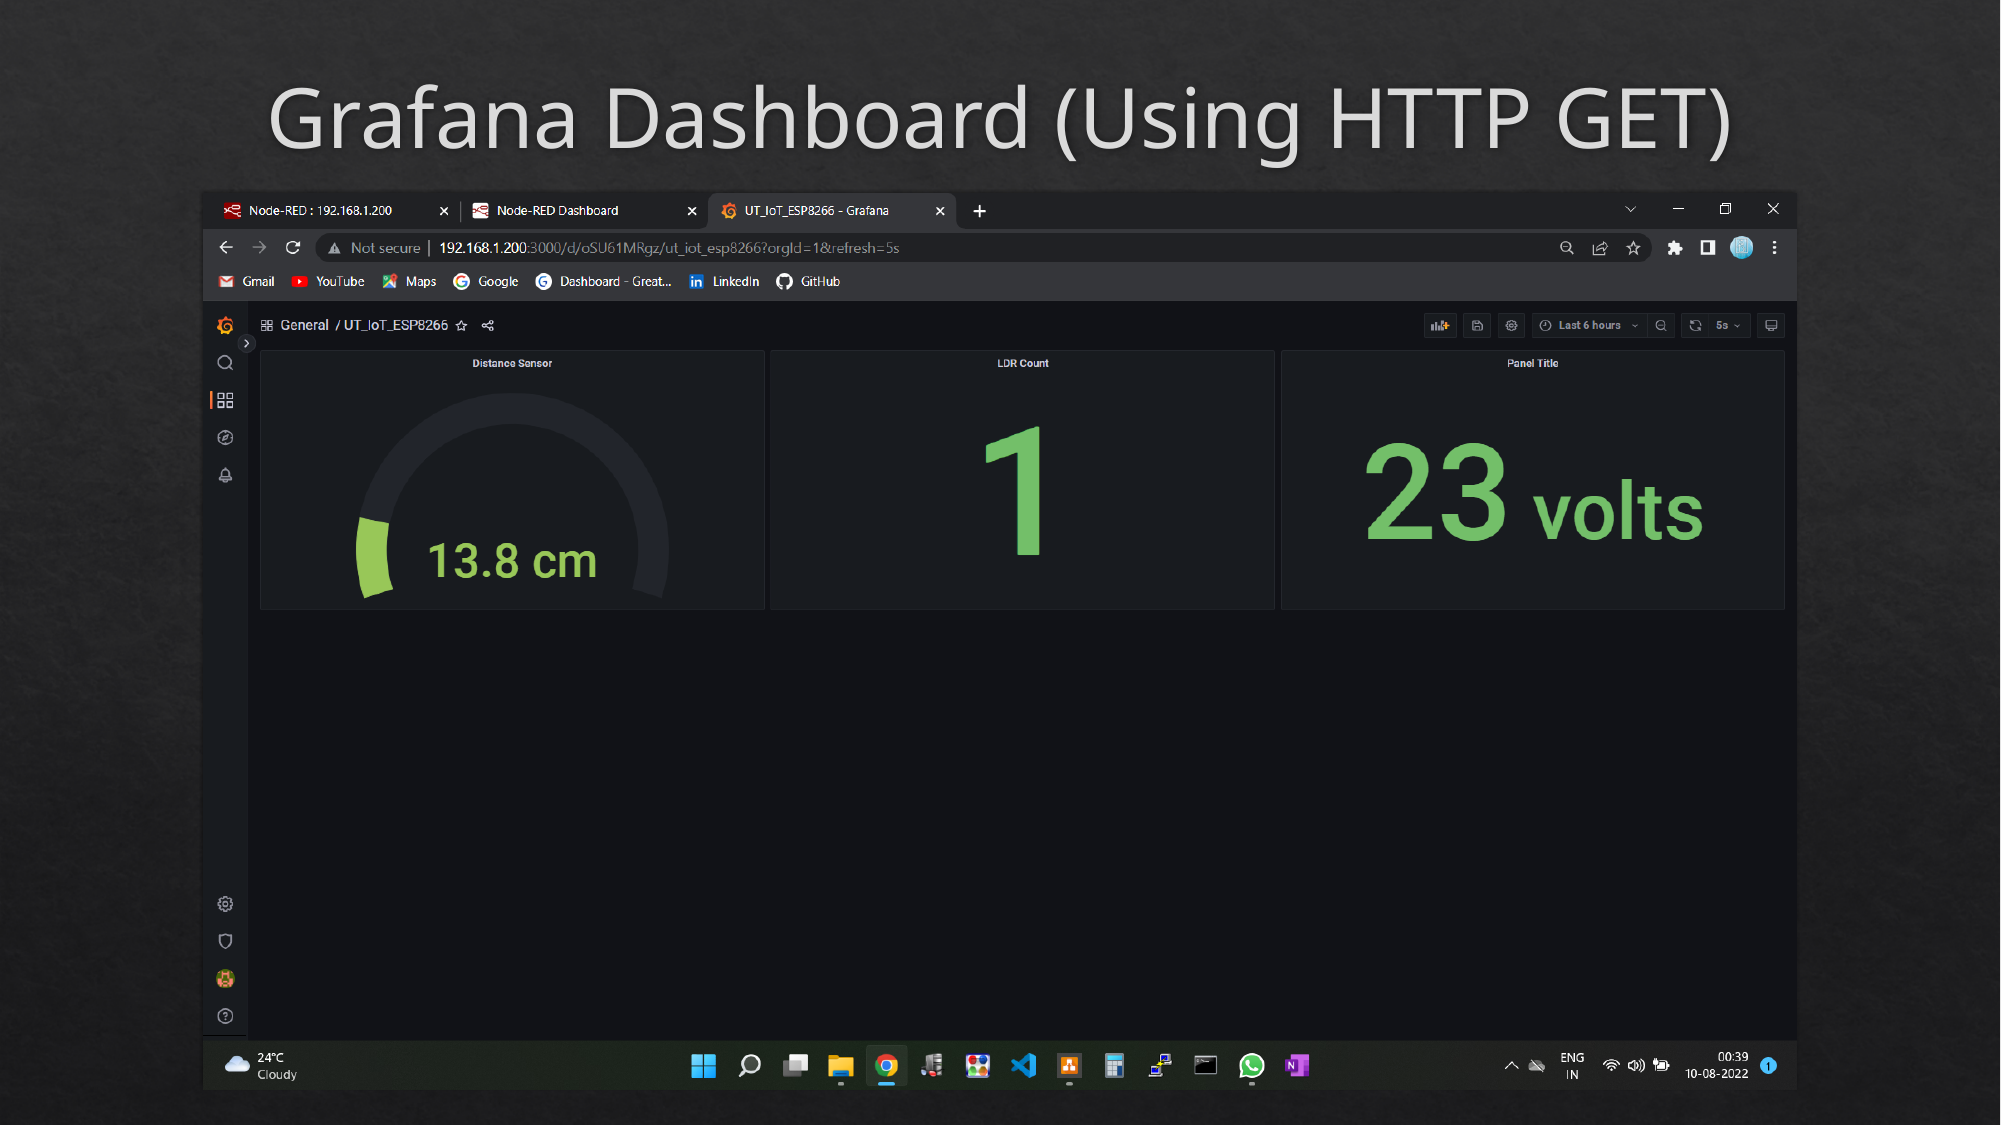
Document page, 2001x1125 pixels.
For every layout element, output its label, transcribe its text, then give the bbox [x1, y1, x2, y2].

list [203, 193, 1797, 1090]
title Grafana Dashboard (Using HTTP GET) [150, 35, 1850, 195]
